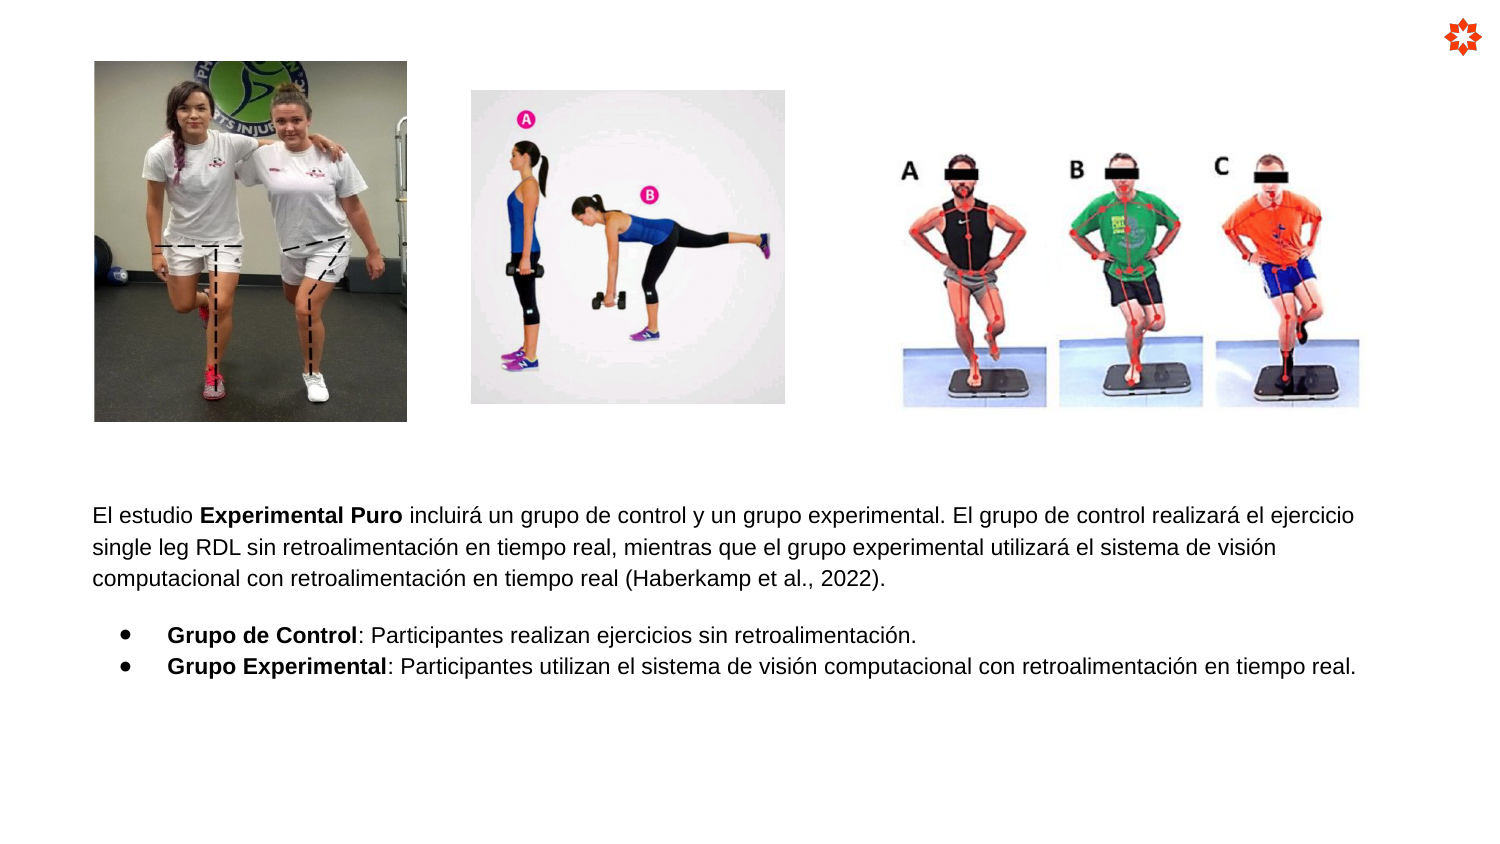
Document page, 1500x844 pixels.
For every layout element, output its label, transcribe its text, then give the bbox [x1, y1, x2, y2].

picture [1444, 18, 1482, 56]
picture [884, 141, 1372, 415]
picture [471, 90, 785, 404]
picture [94, 60, 408, 423]
subtitle El estudio Experimental Puro incluirá un grupo de control y un grupo experimental. El grupo de control realizará el ejercicio single leg RDL sin retroalimentación en tiempo real, mientras que el grupo experimental utilizará el sistema de visión computacional con retroalimentación en tiempo real (Haberkamp et al., 2022). Grupo de Control: Participantes realizan ejercicios sin retroalimentación. Grupo Experimental: Participantes utilizan el sistema de visión computacional con retroalimentación en tiempo real. [77, 481, 1423, 786]
